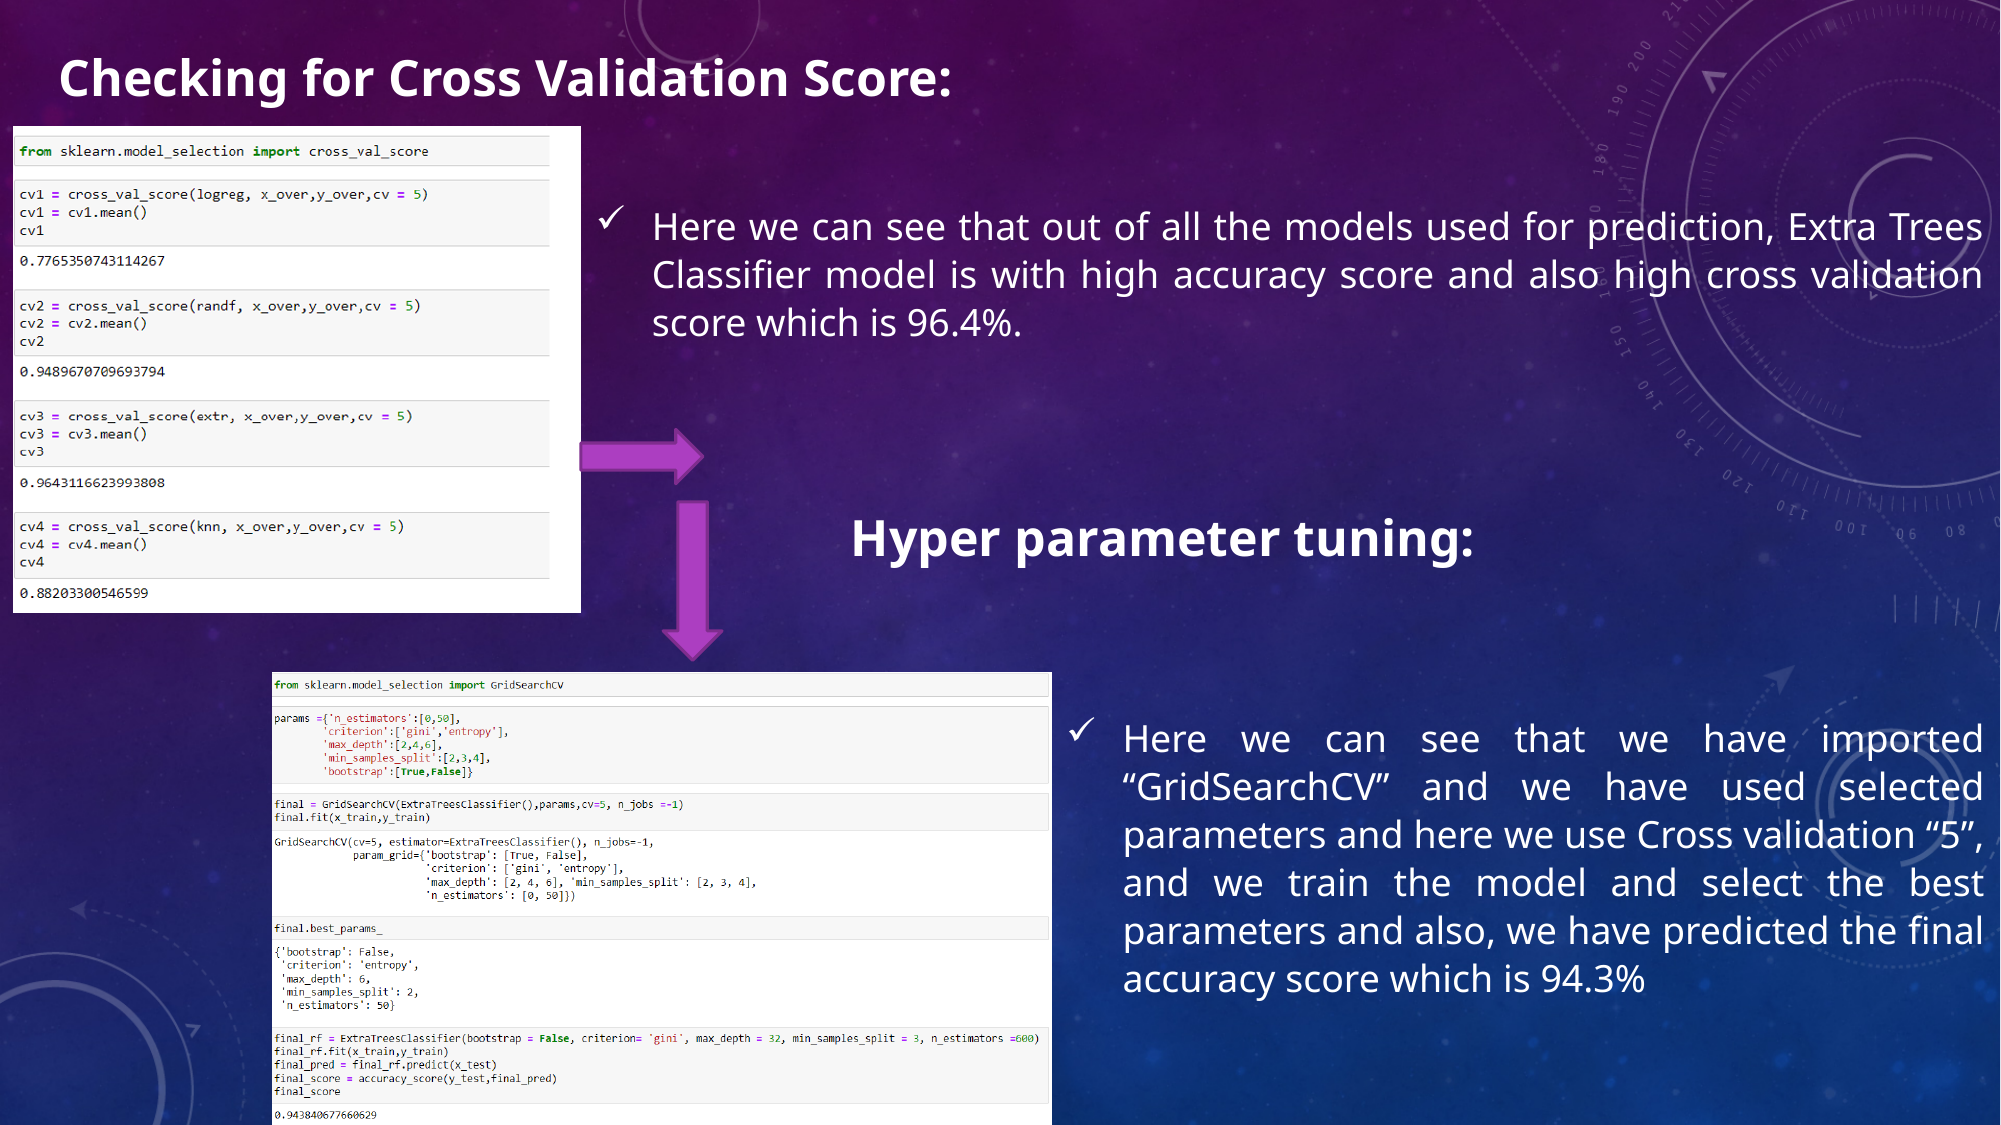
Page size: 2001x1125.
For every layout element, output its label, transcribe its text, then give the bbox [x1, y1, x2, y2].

text_box Checking for Cross Validation Score: [44, 39, 1045, 115]
text_box [661, 500, 724, 662]
text_box [588, 427, 705, 486]
text_box Here we can see that out of all the models used for prediction, Extra Trees Classifier model is with high accuracy score and also high cross validation score which is 96.4%. [588, 192, 2000, 352]
text_box Here we can see that we have imported “GridSearchCV” and we have used selected parameters and here we use Cross validation “5”, and we train the model and select the best parameters and also, we have predicted the final accuracy score which is 94.3% [1056, 704, 2000, 1008]
text_box Hyper parameter tuning: [835, 498, 1720, 574]
picture [0, 0, 2001, 1125]
